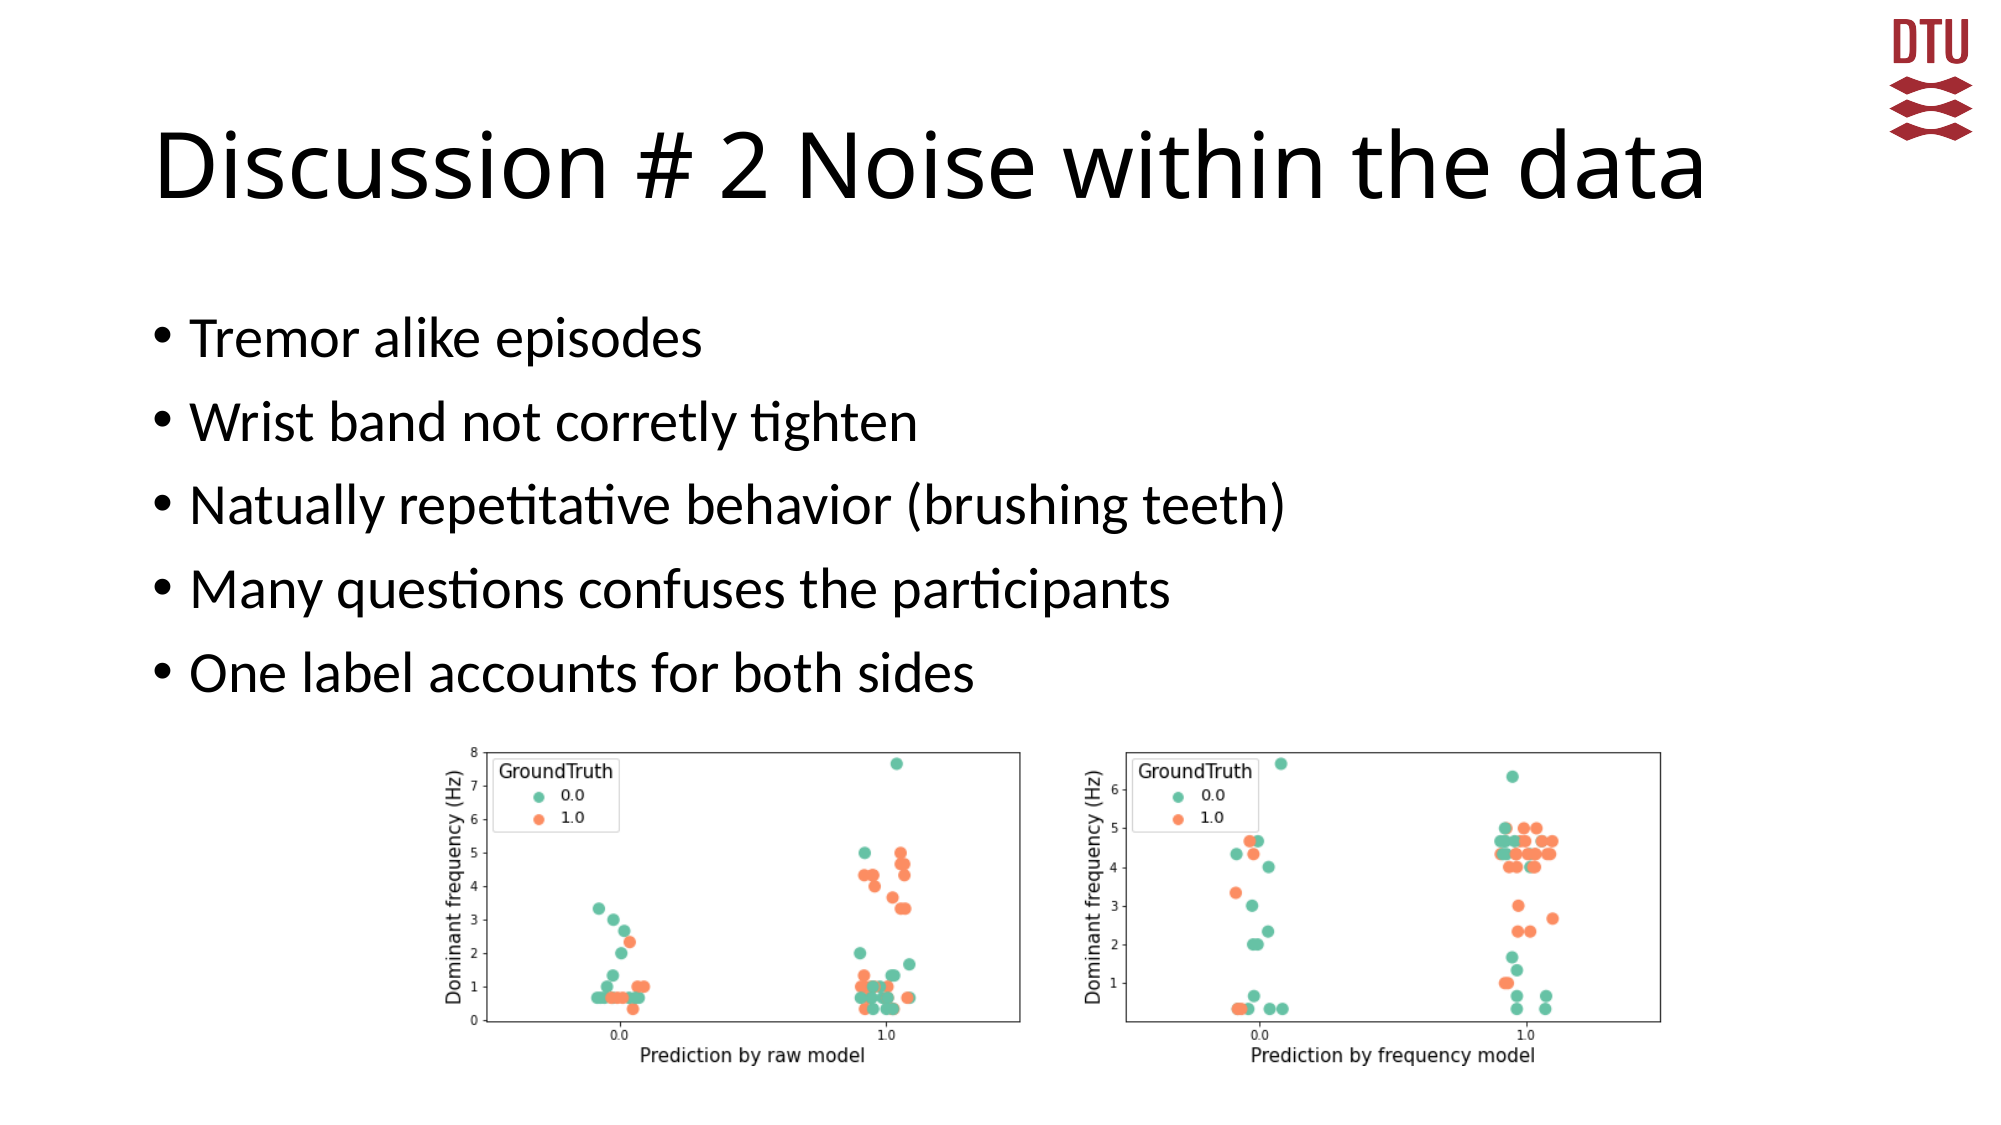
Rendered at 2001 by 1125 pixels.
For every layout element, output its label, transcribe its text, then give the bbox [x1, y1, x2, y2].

list Tremor alike episodes Wrist band not corretly tighten Natually repetitative behavior (brushing teeth) Many questions confuses the participants One label accounts for both sides [137, 299, 1863, 1014]
title Discussion # 2 Noise within the data [137, 59, 1863, 278]
picture [437, 715, 1686, 1066]
picture [1889, 19, 1973, 141]
